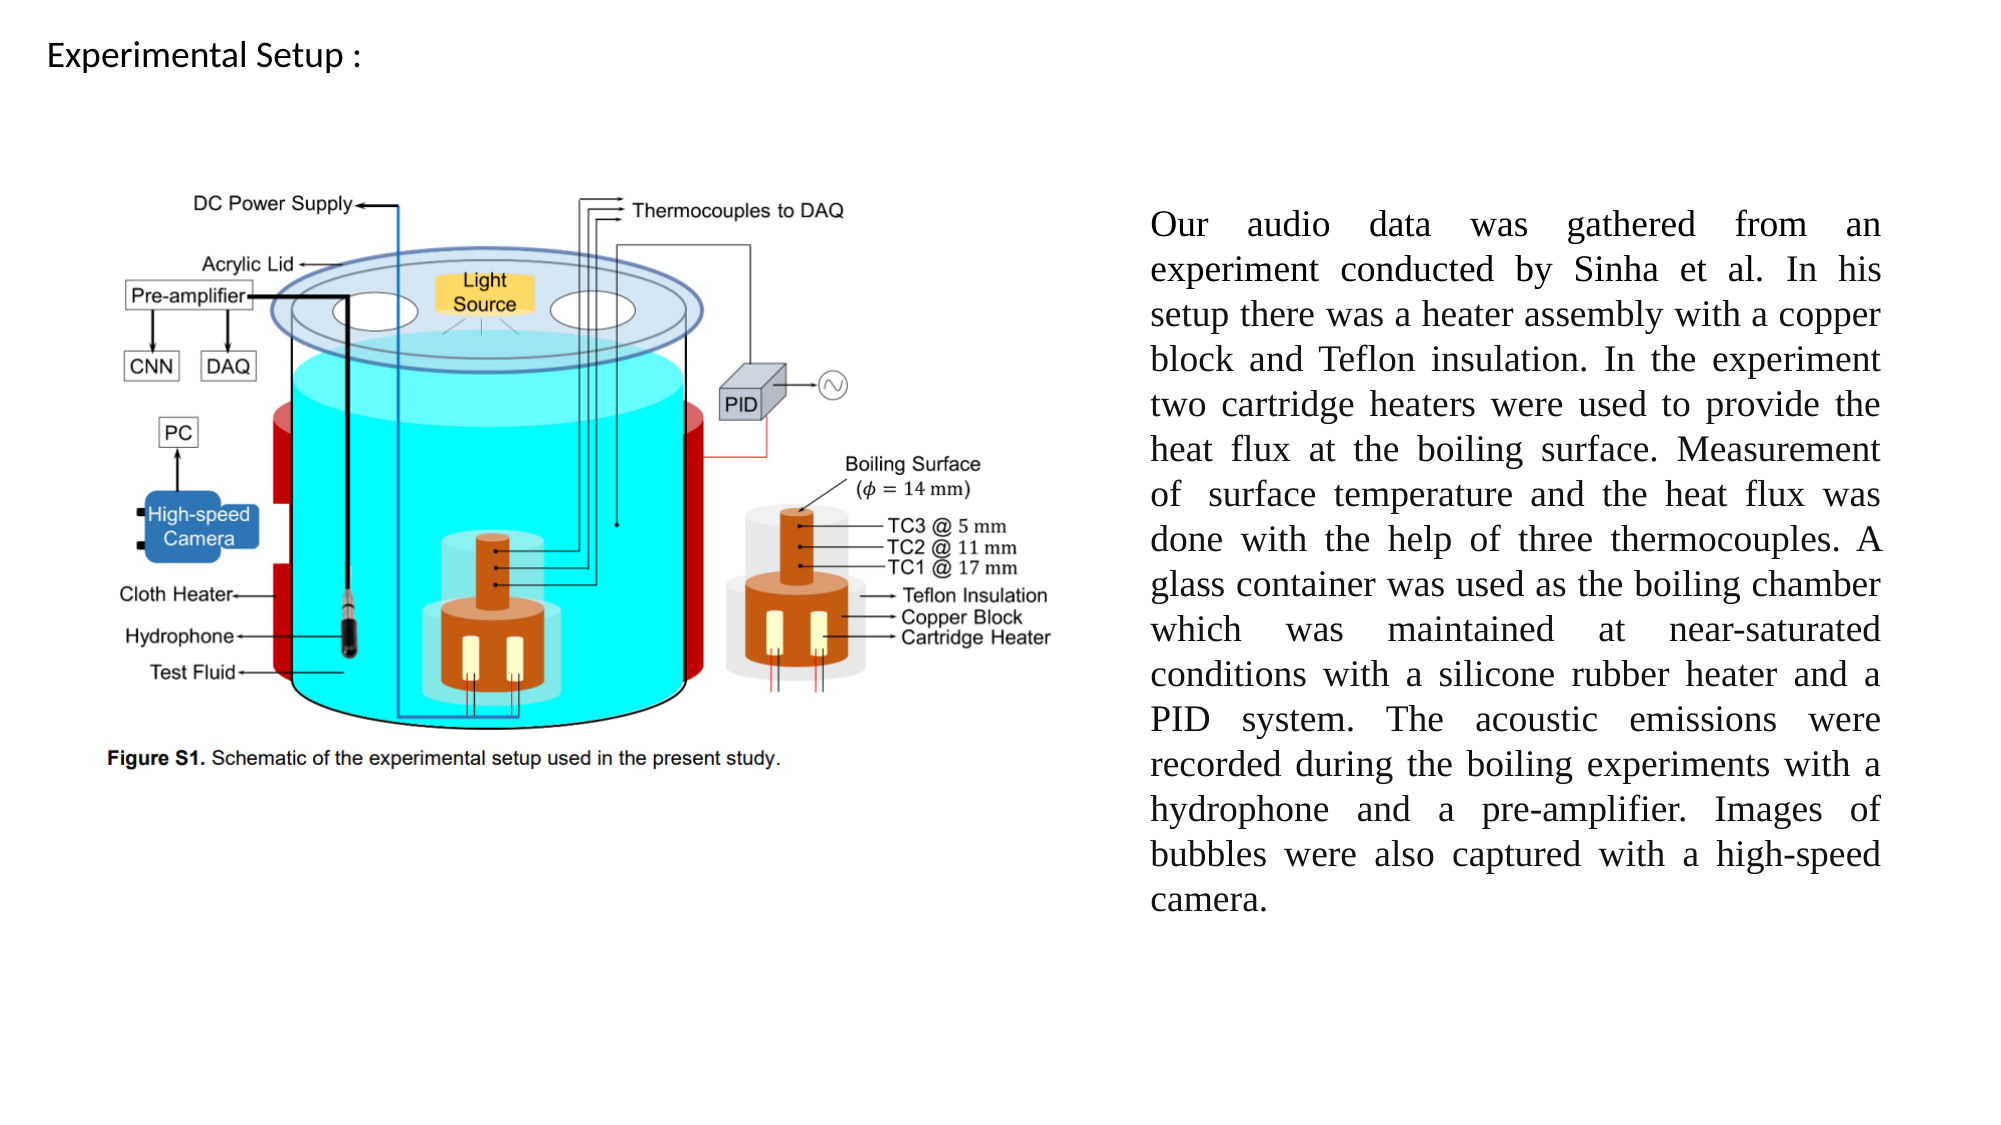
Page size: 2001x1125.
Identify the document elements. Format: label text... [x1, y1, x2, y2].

text_box Experimental Setup : [32, 22, 862, 83]
text_box Our audio data was gathered from an experiment conducted by Sinha et al. In his setup there was a heater assembly with a copper block and Teflon insulation. In the experiment two cartridge heaters were used to provide the heat flux at the boiling surface. Measurement of surface temperature and the heat flux was done with the help of three thermocouples. A glass container was used as the boiling chamber which was maintained at near-saturated conditions with a silicone rubber heater and a PID system. The acoustic emissions were recorded during the boiling experiments with a hydrophone and a pre-amplifier. Images of bubbles were also captured with a high-speed camera. [1135, 191, 1897, 927]
picture [103, 169, 1079, 802]
